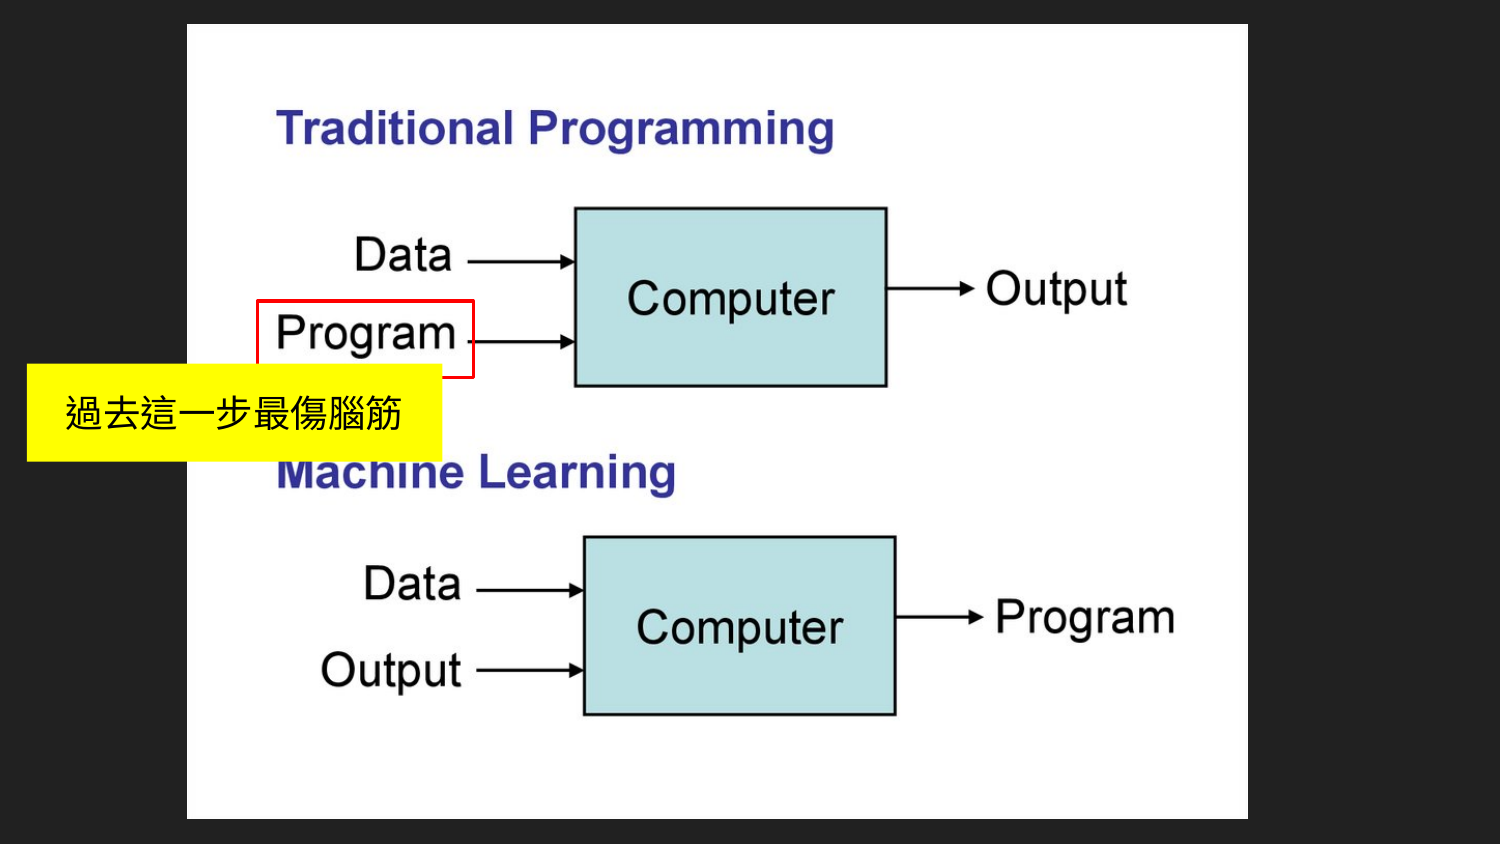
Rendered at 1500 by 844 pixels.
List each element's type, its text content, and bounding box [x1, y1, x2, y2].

text_box 過去這一步最傷腦筋 [26, 363, 182, 462]
picture [187, 24, 1248, 819]
